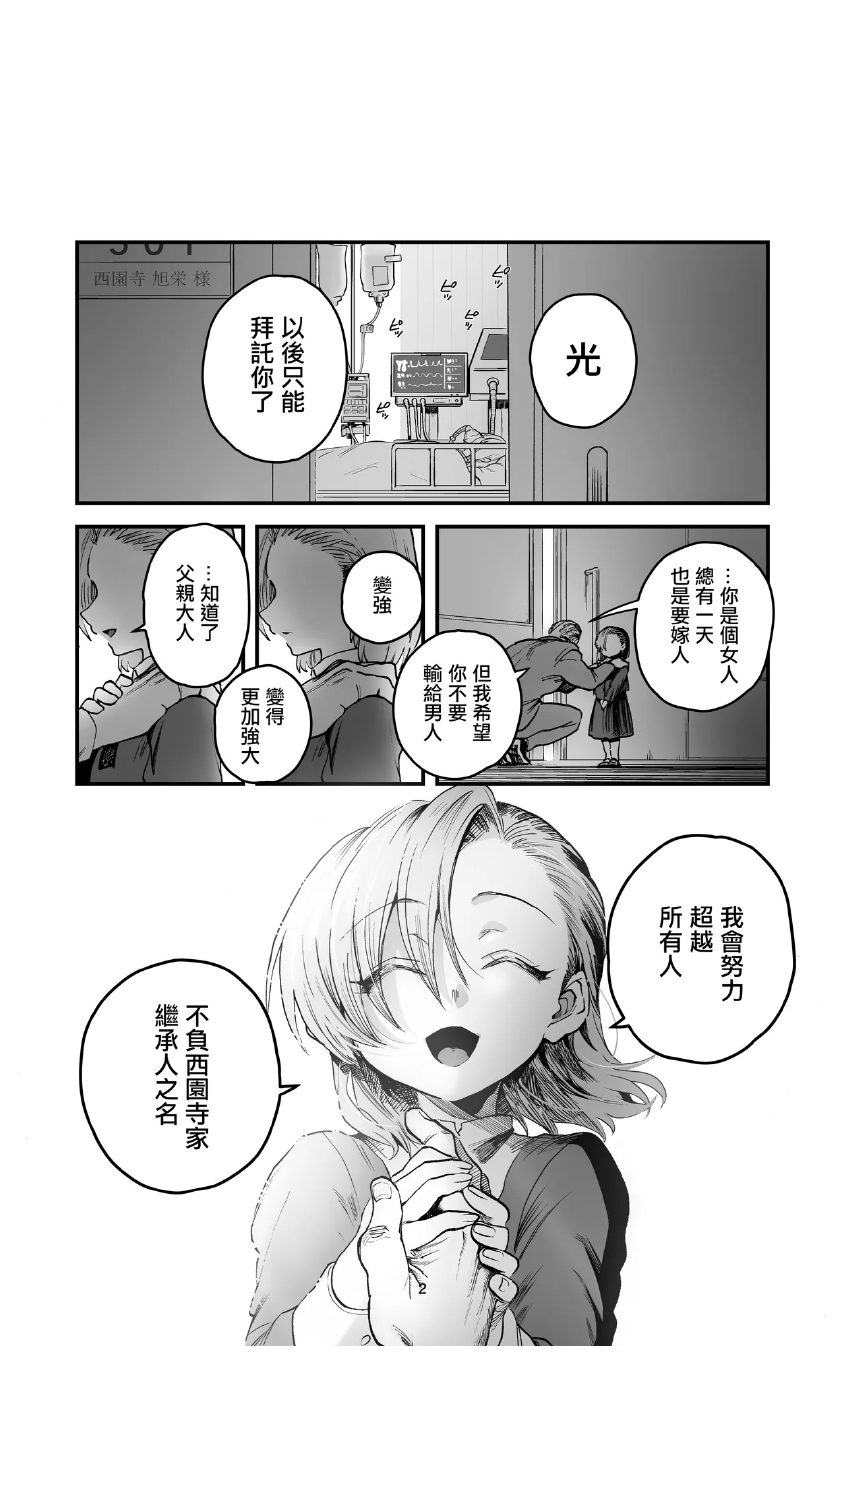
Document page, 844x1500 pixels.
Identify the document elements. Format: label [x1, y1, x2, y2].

picture [0, 154, 844, 1346]
